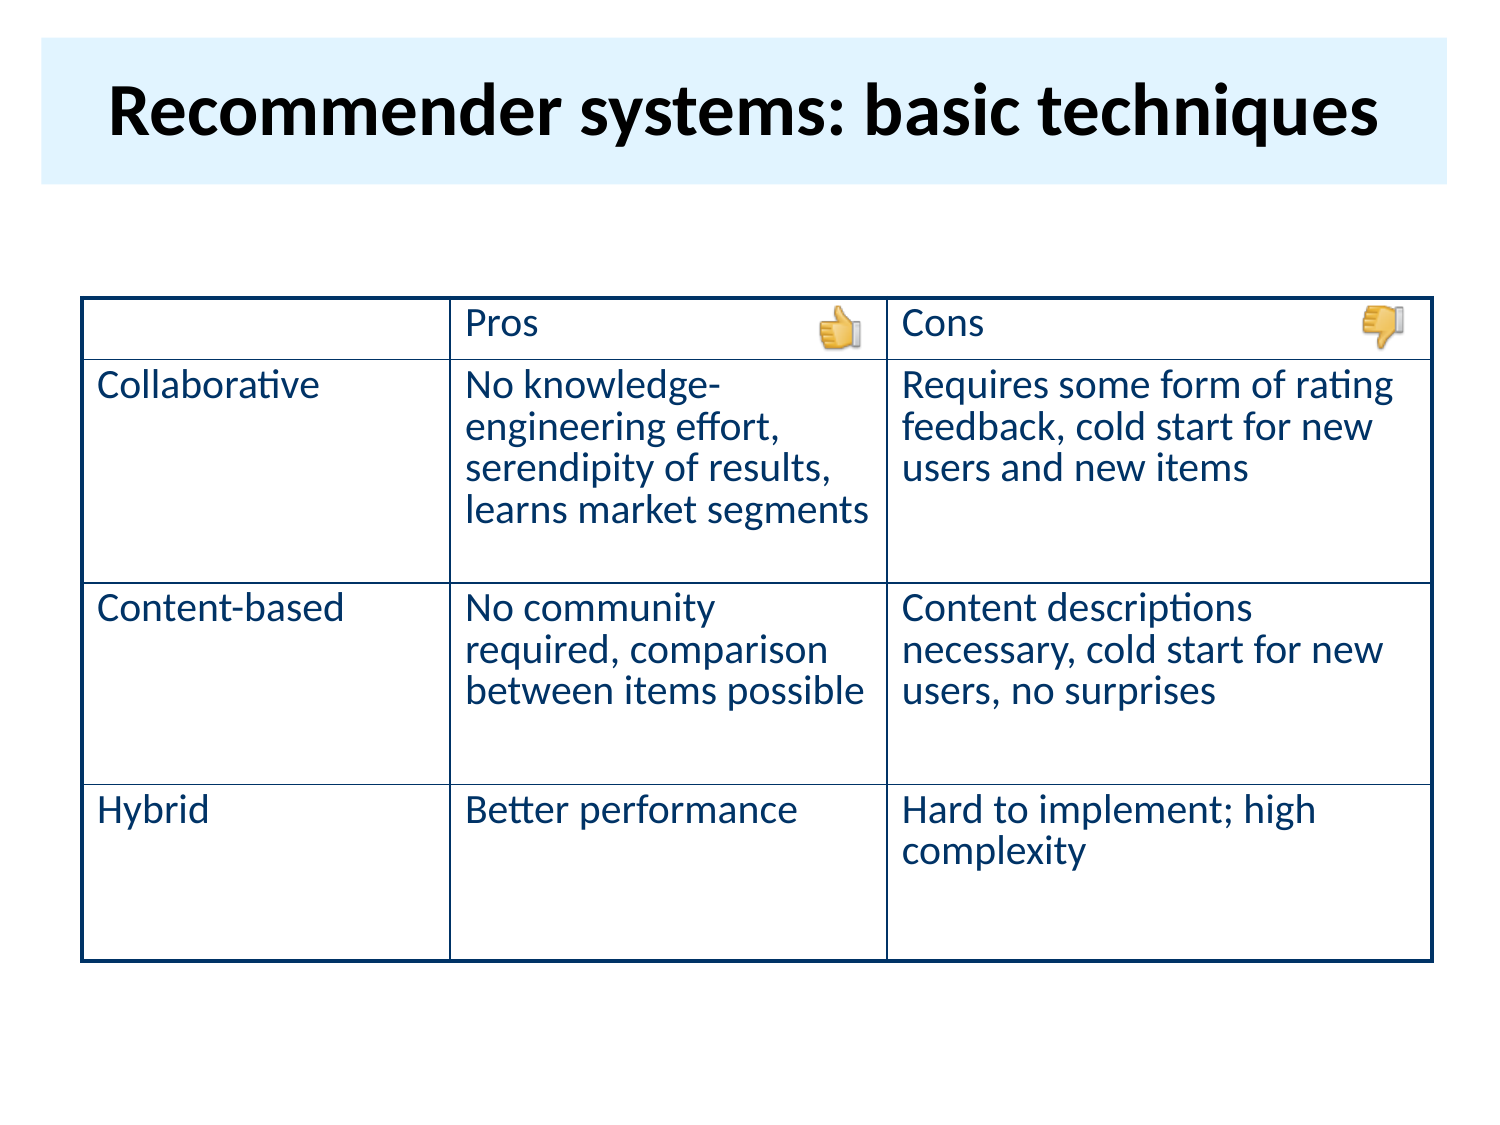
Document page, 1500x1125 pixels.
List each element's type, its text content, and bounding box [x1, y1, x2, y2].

title Recommender systems: basic techniques [41, 37, 1447, 185]
table_cell Requires some form of rating feedback, cold start for new users and new items [888, 360, 1430, 582]
table_cell No knowledge-engineering effort, serendipity of results, learns market segments [451, 360, 886, 582]
table_cell No community required, comparison between items possible [451, 584, 886, 784]
table_cell Collaborative [84, 360, 449, 582]
picture [814, 304, 865, 356]
table_header [84, 300, 449, 359]
table_cell Hard to implement; high complexity [888, 785, 1430, 959]
table_header Cons [888, 300, 1430, 359]
table_header Pros [451, 300, 886, 359]
table_cell Content descriptions necessary, cold start for new users, no surprises [888, 584, 1430, 784]
table_cell Content-based [84, 584, 449, 784]
table_cell Hybrid [84, 785, 449, 959]
table_cell Better performance [451, 785, 886, 959]
picture [1357, 304, 1408, 356]
